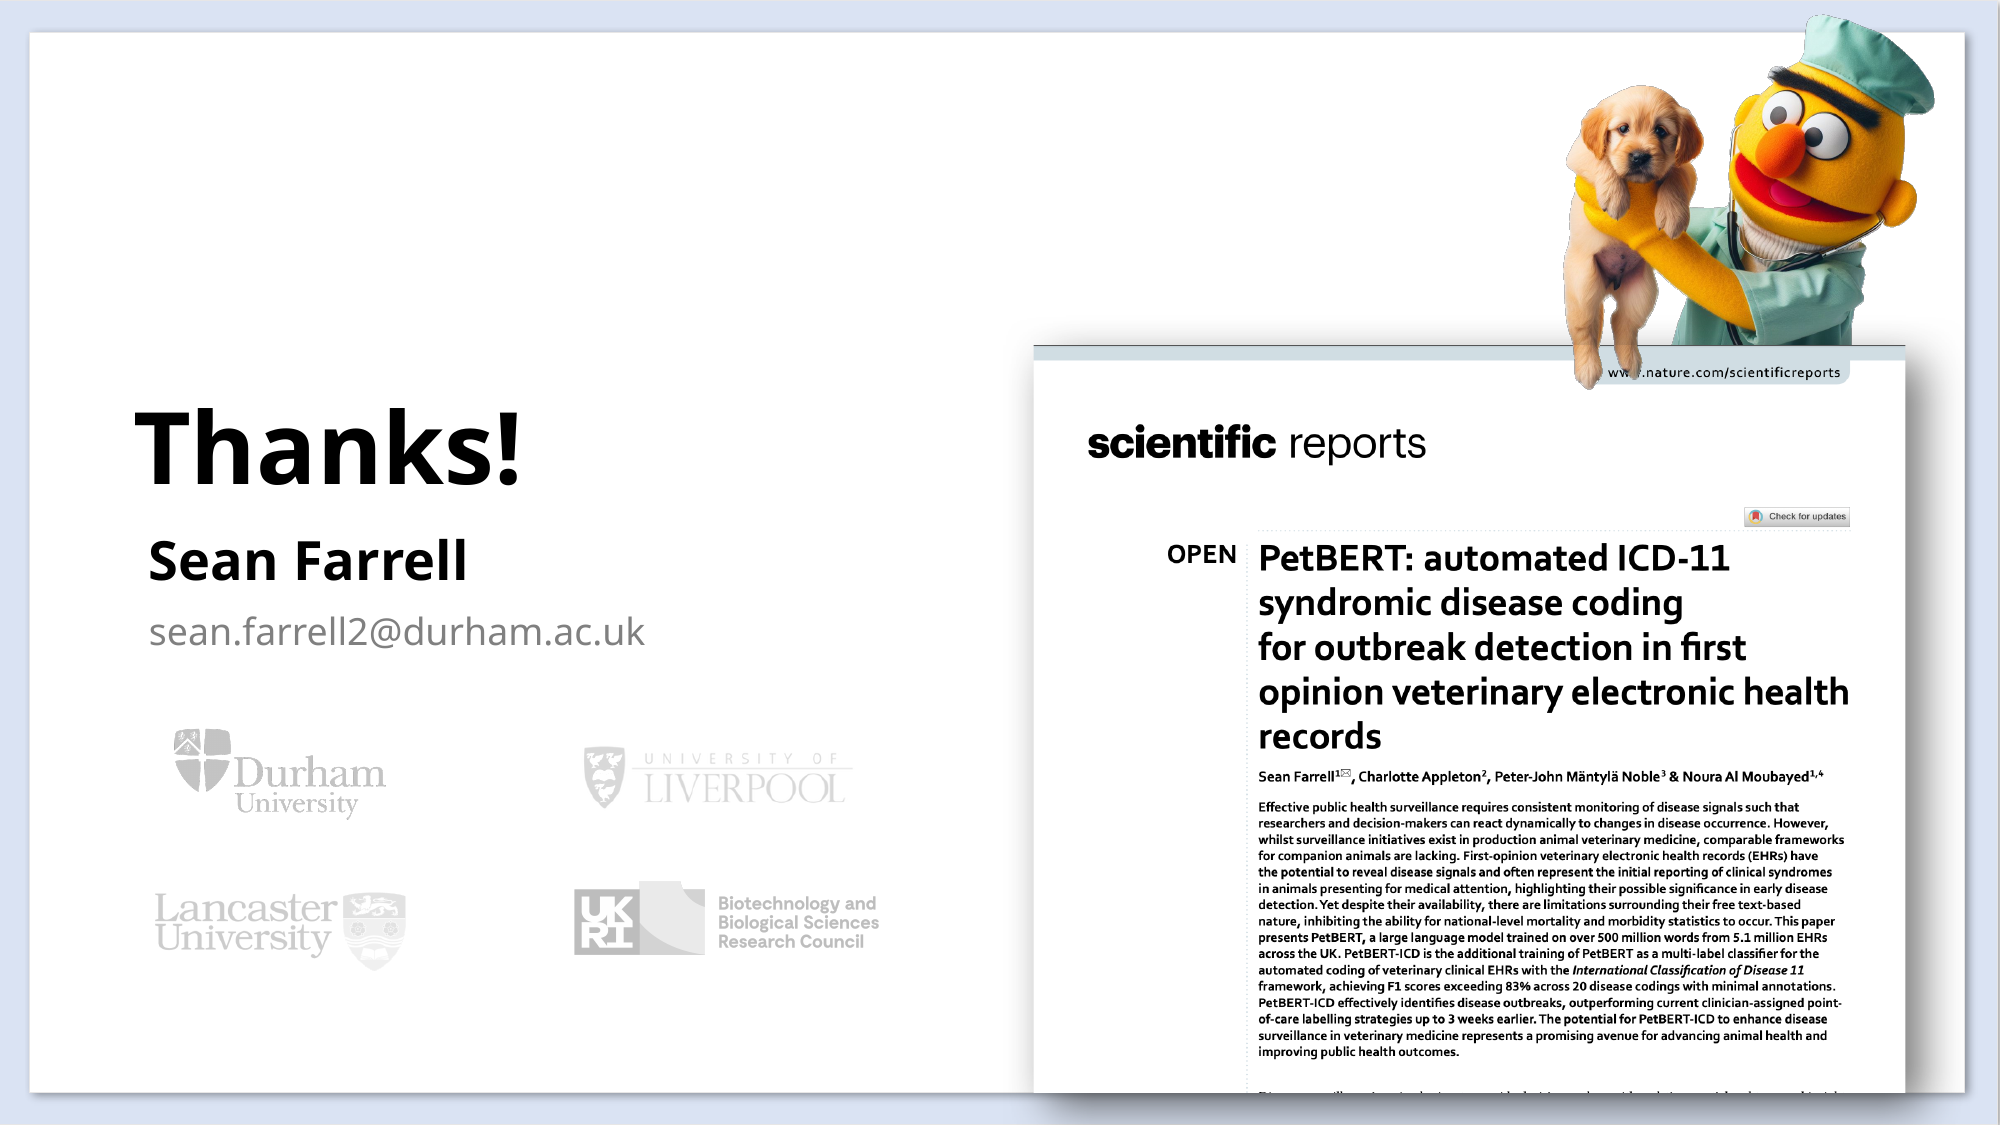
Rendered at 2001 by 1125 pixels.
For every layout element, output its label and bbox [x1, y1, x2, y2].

text_box [0, 0, 1997, 1125]
picture [559, 724, 893, 823]
picture [574, 881, 879, 955]
picture [107, 724, 453, 1061]
picture [1033, 0, 1938, 1093]
